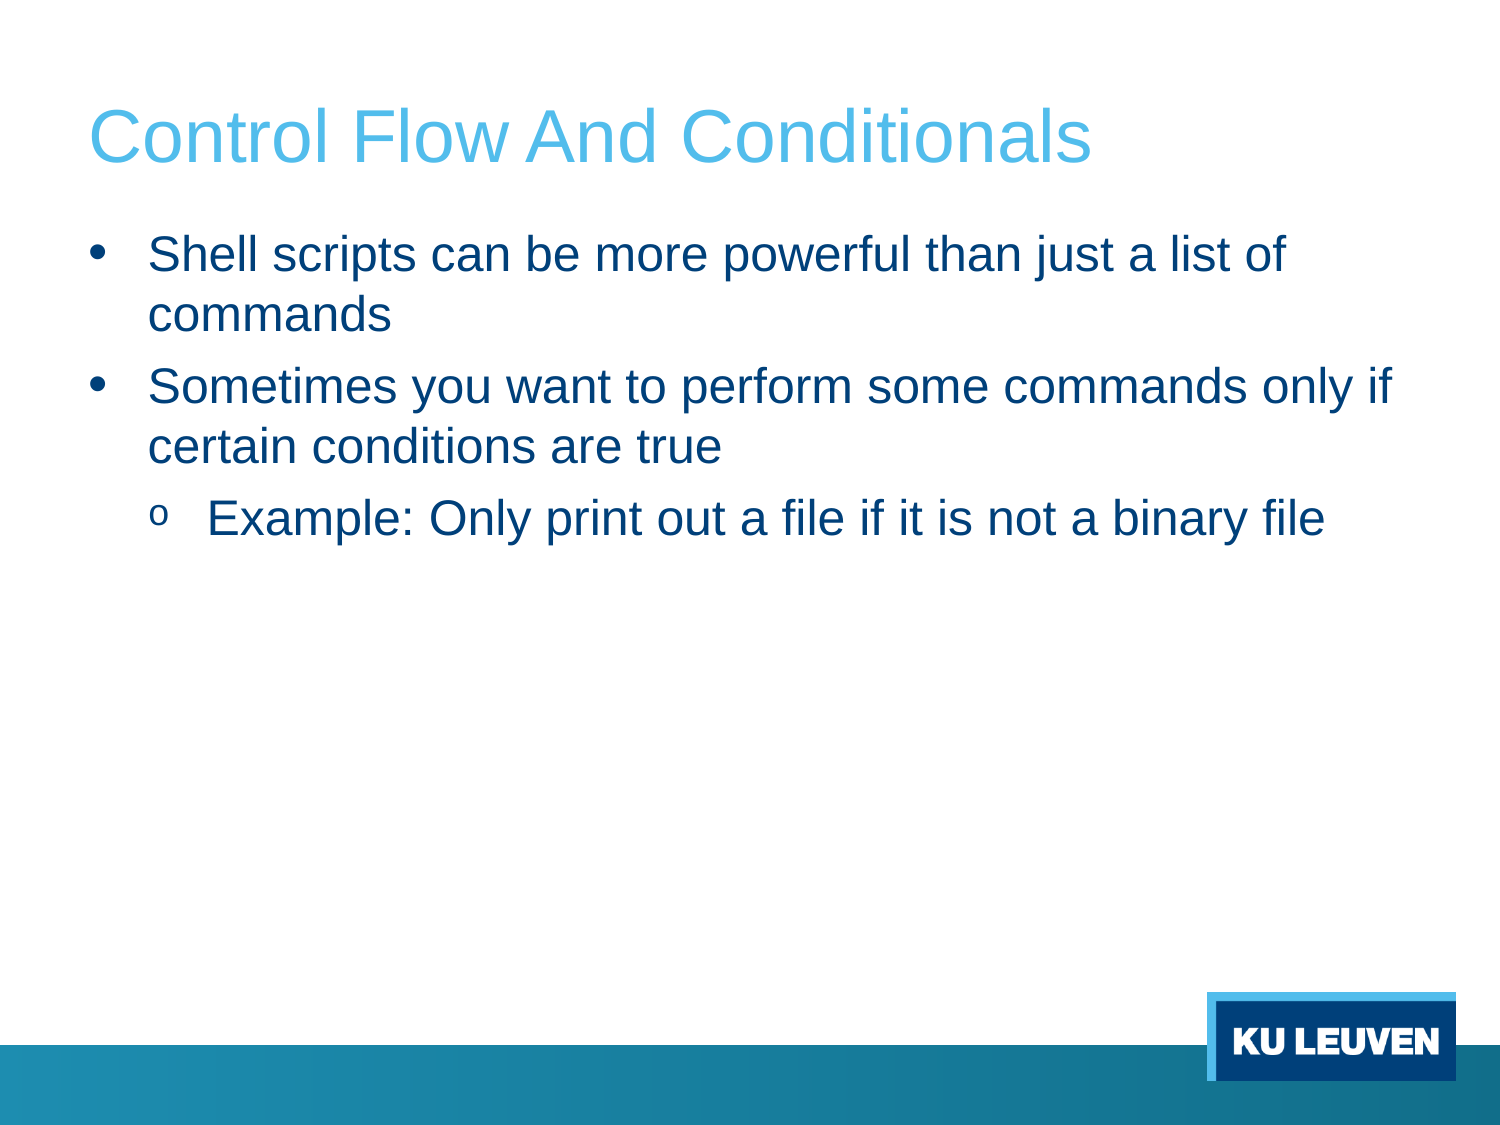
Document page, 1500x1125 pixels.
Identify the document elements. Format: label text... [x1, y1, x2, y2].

picture [1207, 992, 1456, 1081]
list Shell scripts can be more powerful than just a list of commands Sometimes you want to perform some commands only if certain conditions are true Example: Only print out a file if it is not a binary file [88, 221, 1456, 948]
title Control Flow And Conditionals [88, 29, 1456, 178]
